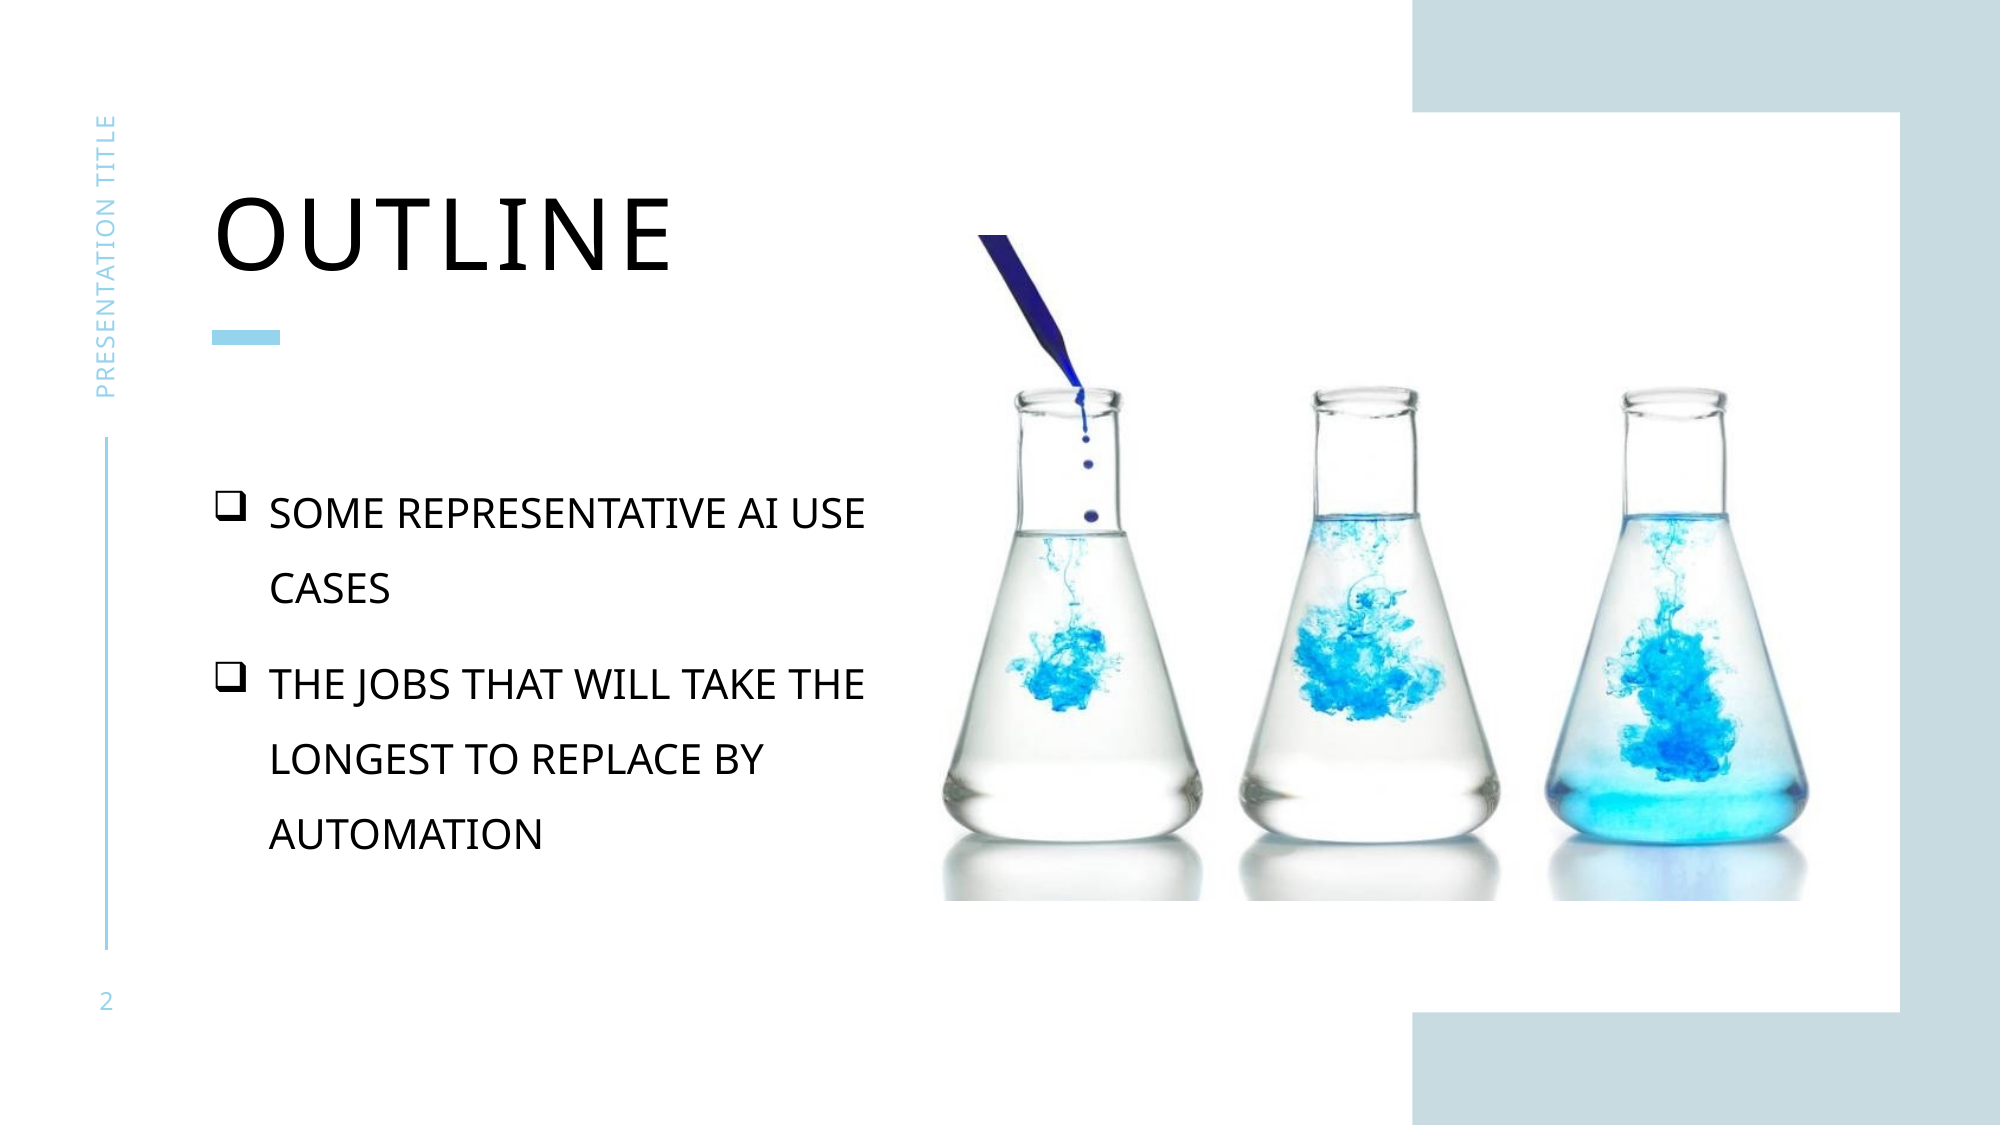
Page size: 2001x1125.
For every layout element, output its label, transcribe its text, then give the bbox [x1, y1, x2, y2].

slide_number 2 [68, 987, 144, 1018]
list Some representative ai use cases The jobs that will take the longest to replace by automation [212, 461, 884, 1014]
title outline [212, 184, 850, 275]
footer presentation title [90, 107, 122, 400]
picture [883, 234, 1870, 901]
